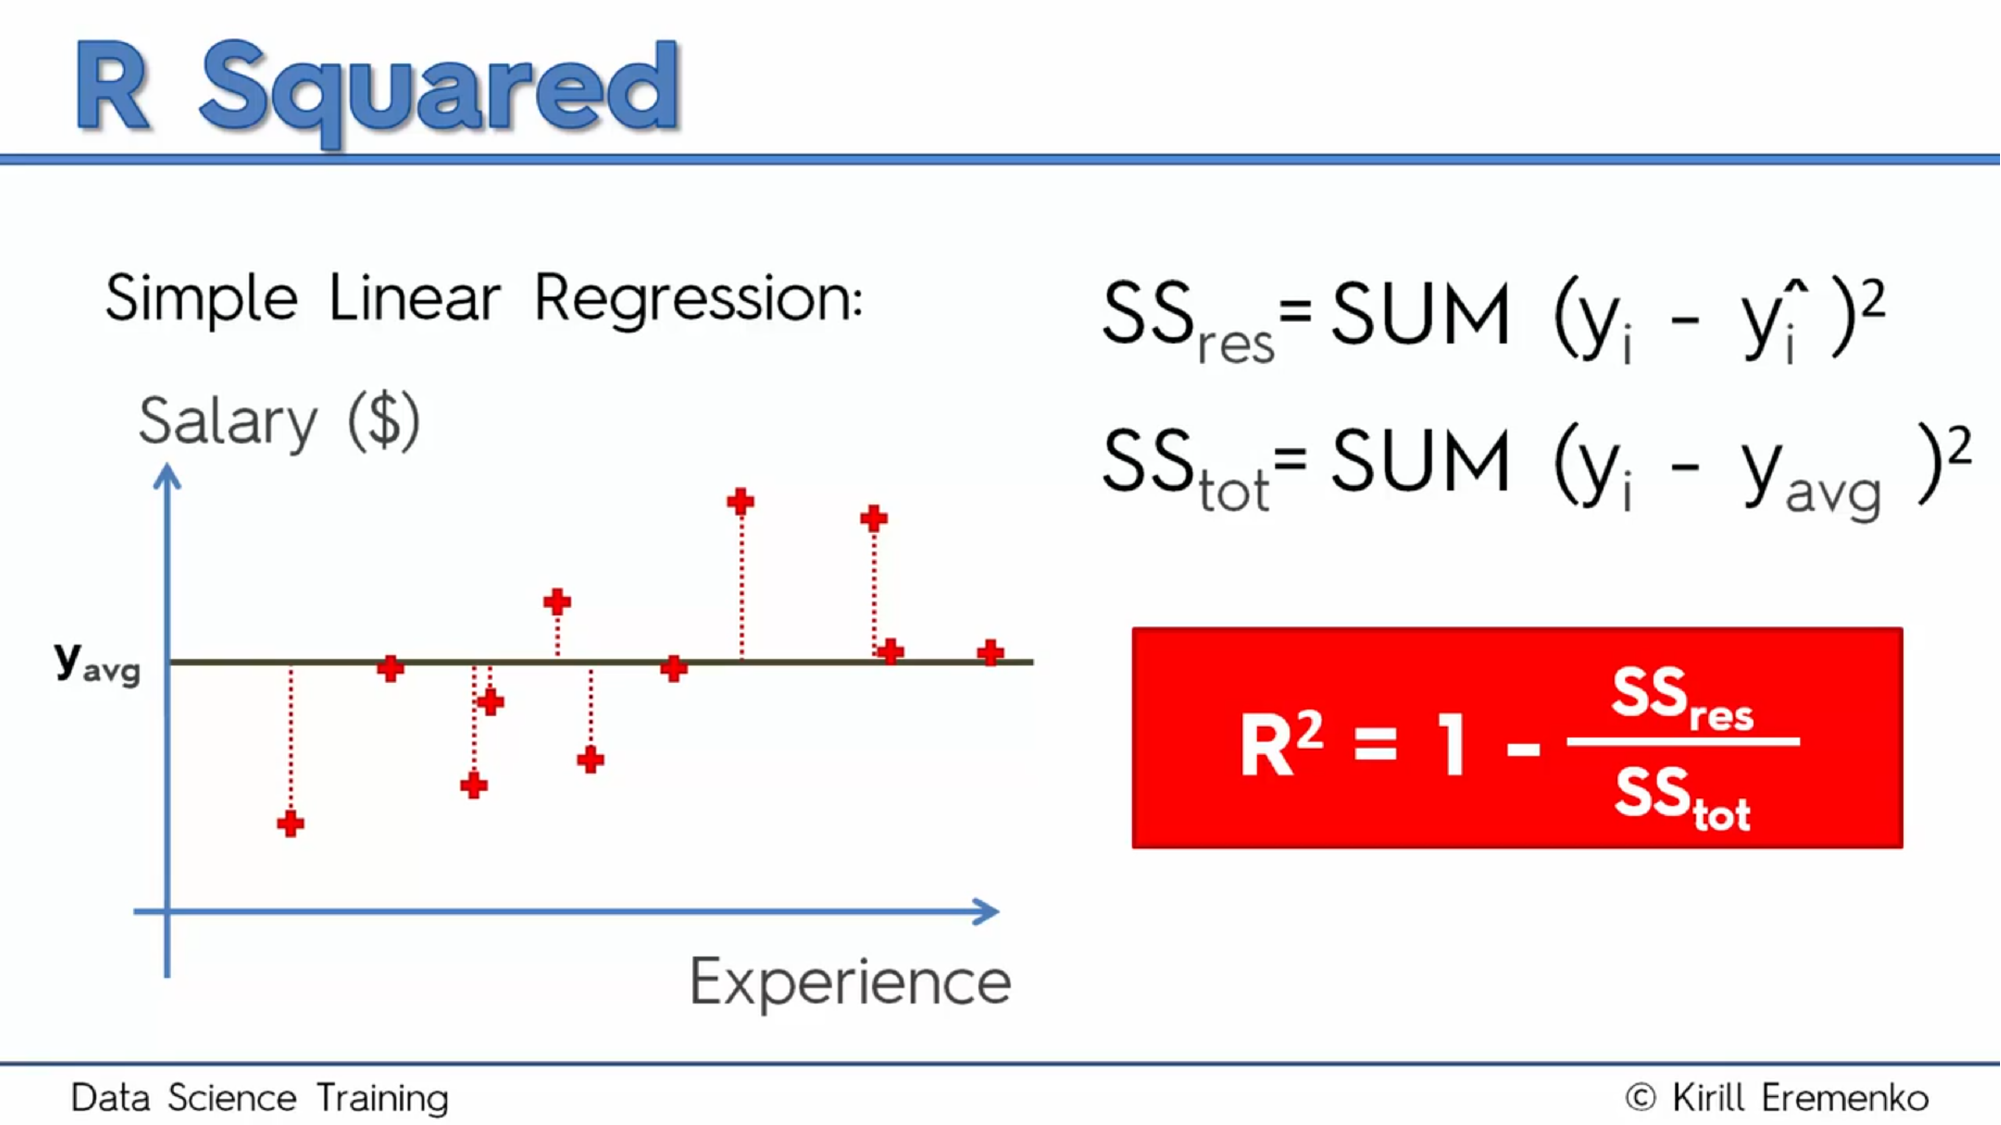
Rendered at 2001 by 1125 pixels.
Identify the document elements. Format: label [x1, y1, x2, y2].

list [0, 0, 2000, 1125]
